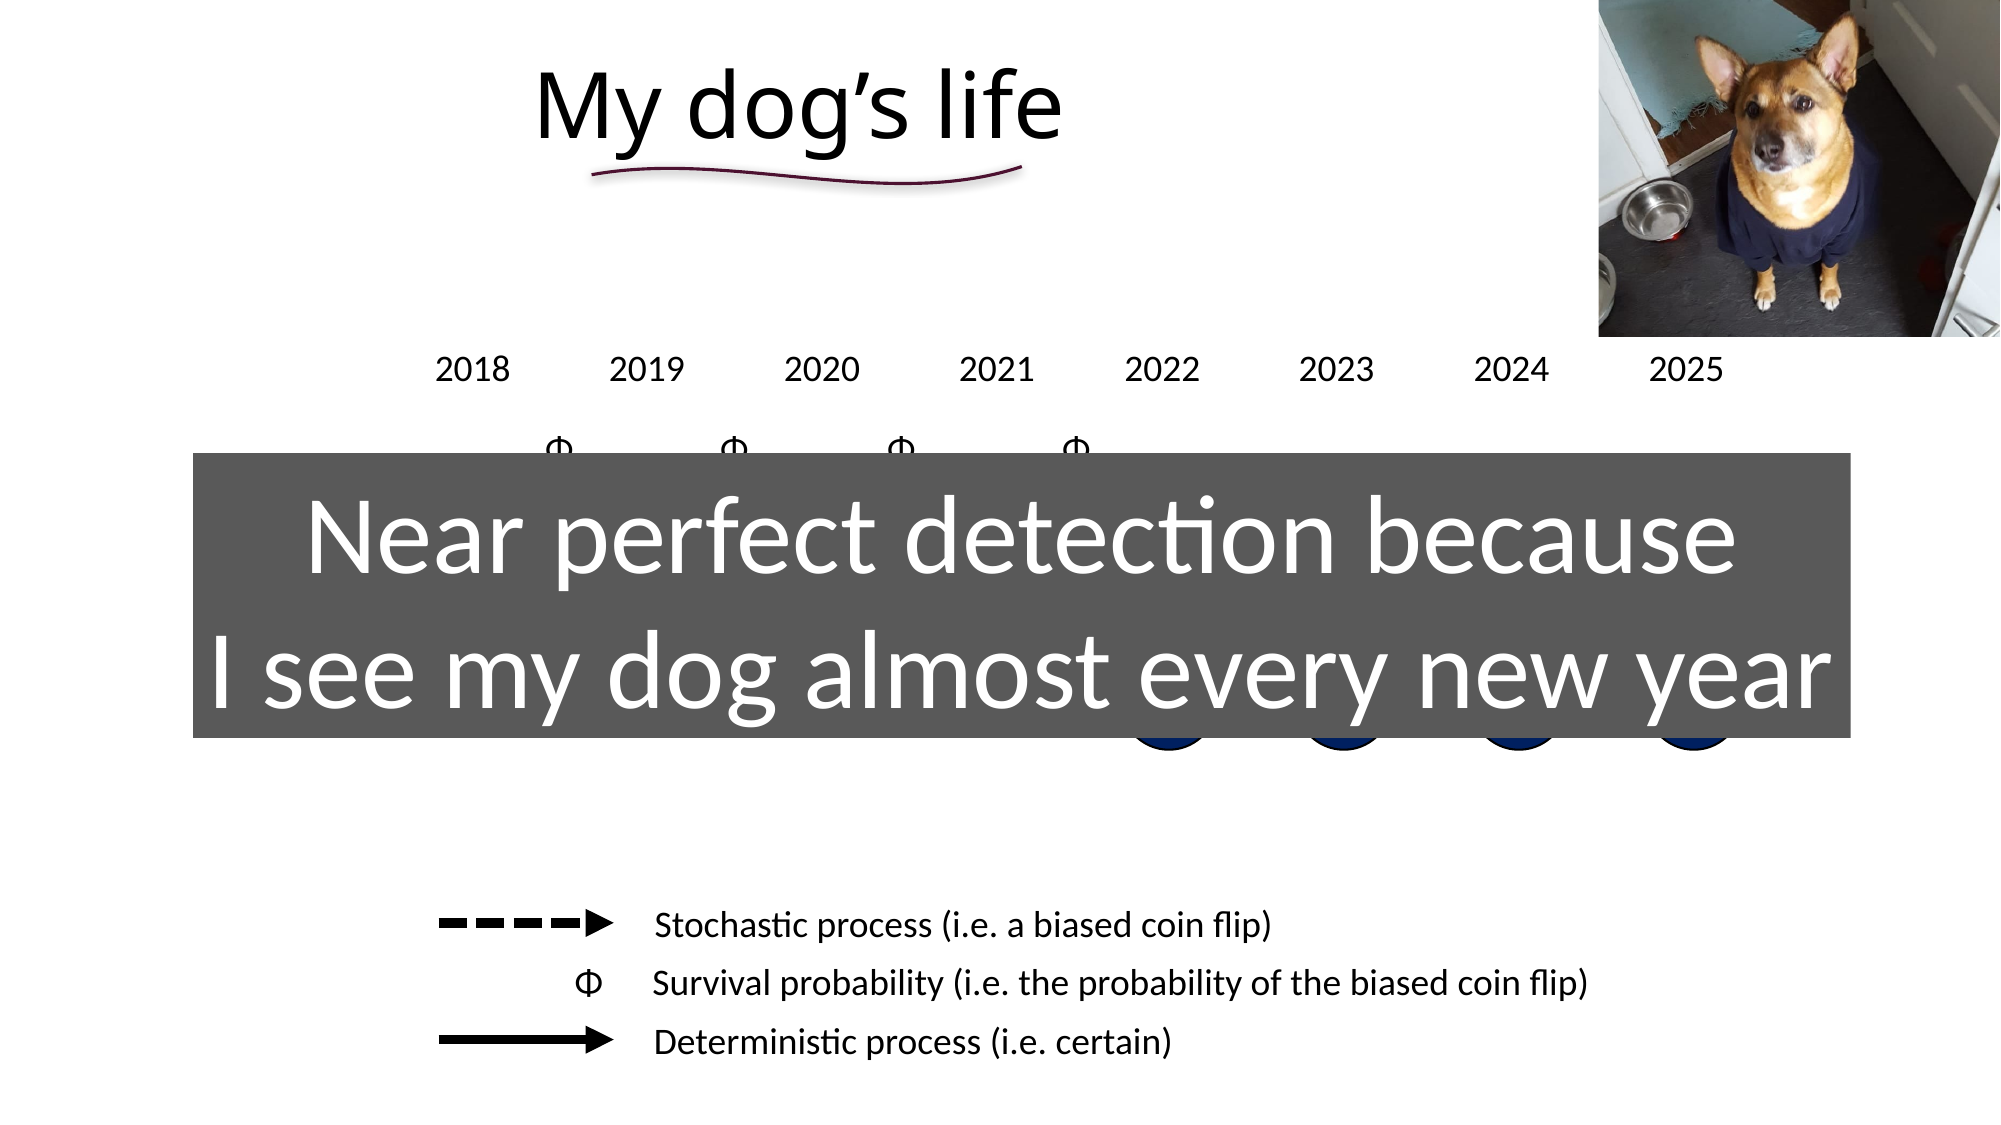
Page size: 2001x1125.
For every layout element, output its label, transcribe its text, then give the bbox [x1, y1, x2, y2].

text_box [591, 166, 1022, 184]
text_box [559, 950, 1607, 1012]
text_box [1136, 738, 1202, 751]
text_box 2020 [769, 336, 875, 396]
text_box Near perfect detection because I see my dog almost every new year [193, 453, 1851, 738]
text_box Φ [872, 417, 931, 453]
text_box 2022 [1109, 336, 1216, 396]
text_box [438, 1009, 1192, 1070]
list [1598, 0, 2000, 337]
text_box Φ [1047, 417, 1106, 453]
text_box Φ [530, 417, 589, 453]
text_box [1486, 738, 1552, 751]
text_box 2025 [1633, 337, 1740, 396]
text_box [1031, 569, 1135, 664]
text_box 2023 [1283, 336, 1390, 396]
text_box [438, 892, 1293, 954]
text_box [1661, 738, 1727, 751]
text_box 2024 [1458, 336, 1565, 396]
text_box 2021 [944, 336, 1050, 396]
title My dog’s life [0, 0, 1598, 218]
text_box 2019 [594, 336, 700, 396]
text_box 2018 [419, 336, 526, 396]
text_box Φ [705, 417, 764, 453]
text_box [1311, 738, 1377, 751]
